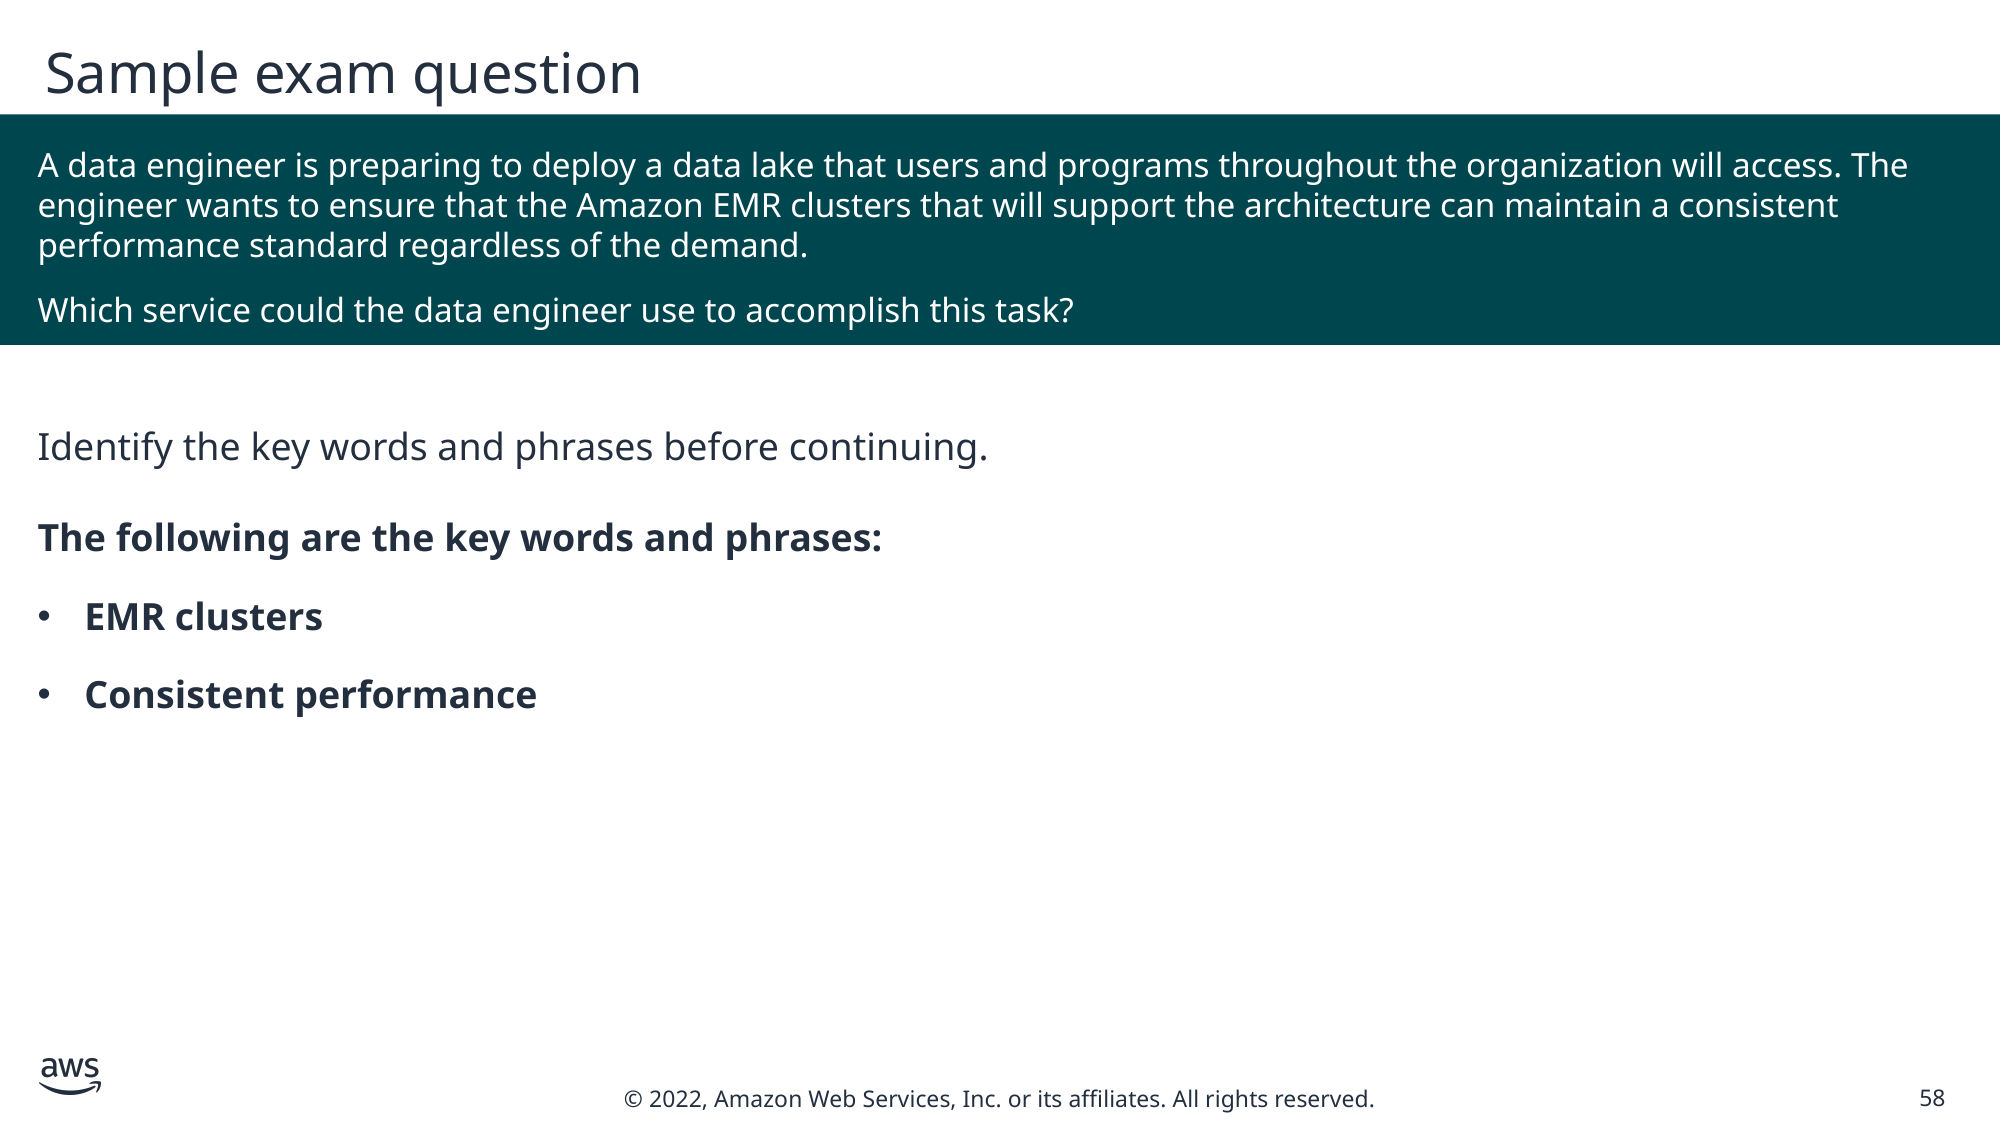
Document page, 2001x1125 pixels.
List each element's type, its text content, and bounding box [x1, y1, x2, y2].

picture [39, 1058, 101, 1095]
text_box The following are the key words and phrases: EMR clusters Consistent performance [0, 484, 1995, 879]
list A data engineer is preparing to deploy a data lake that users and programs throughout the organization will access. The engineer wants to ensure that the Amazon EMR clusters that will support the architecture can maintain a consistent performance standard regardless of the demand. Which service could the data engineer use to accomplish this task? [0, 114, 2000, 345]
text_box Identify the key words and phrases before continuing. [0, 392, 1995, 484]
title Sample exam question [30, 29, 1961, 113]
slide_number 58 [1881, 1077, 1961, 1121]
